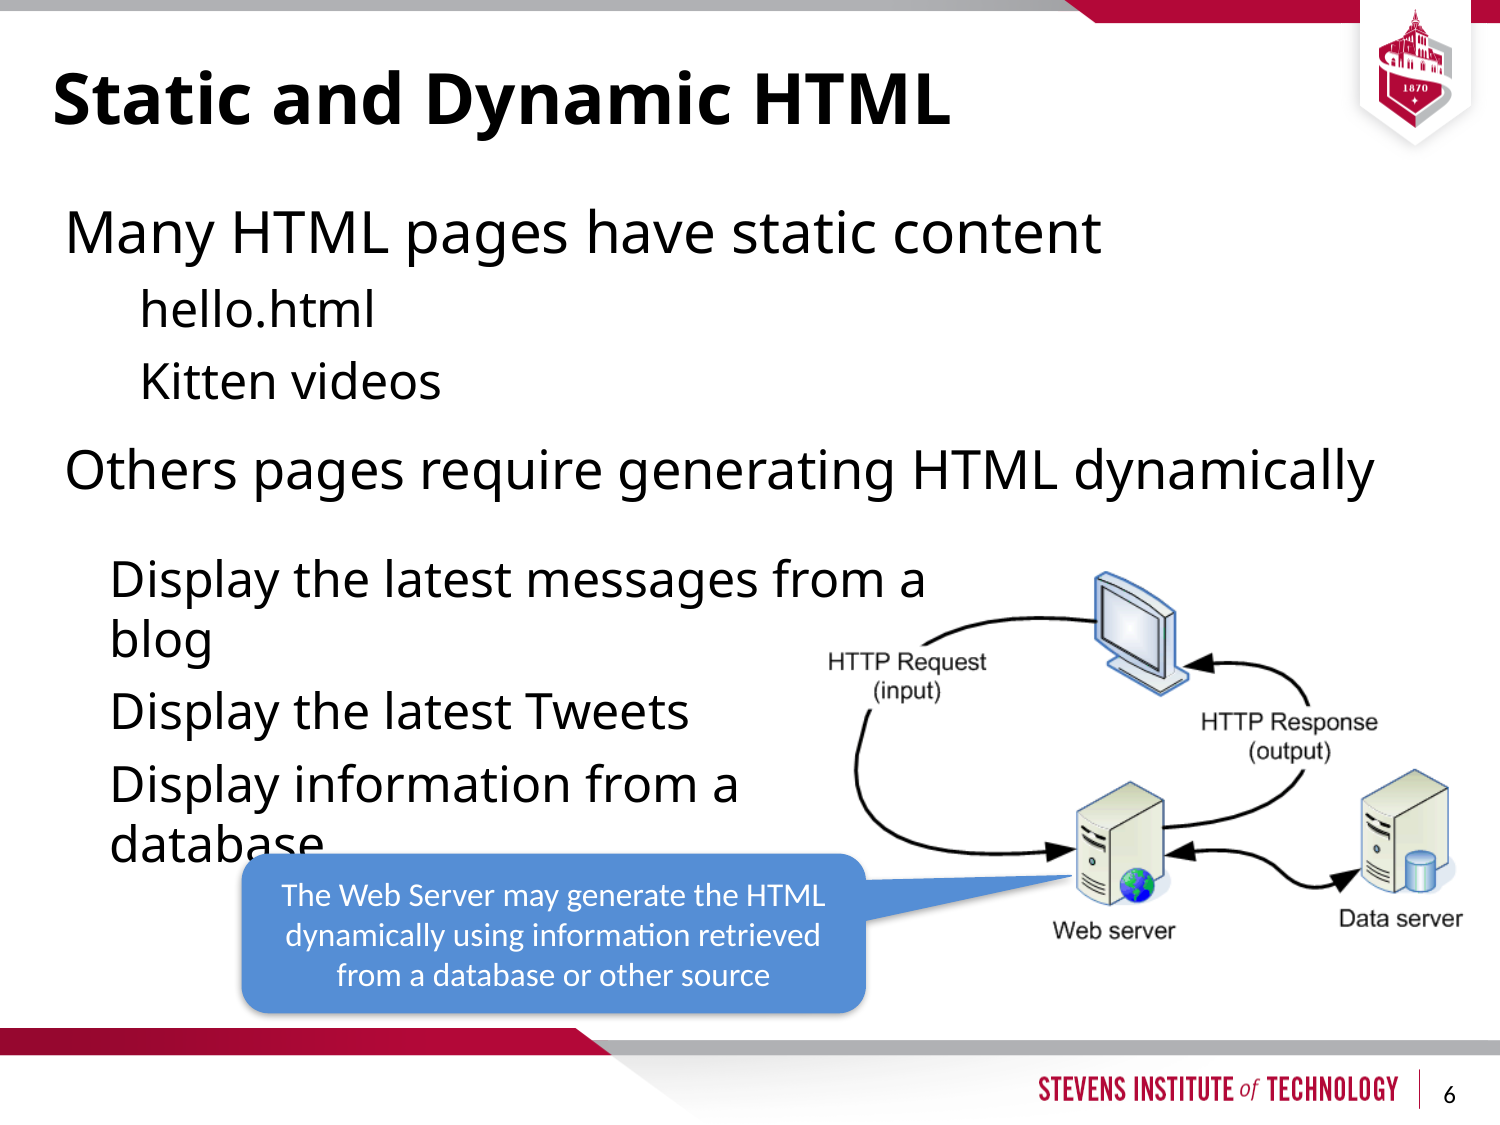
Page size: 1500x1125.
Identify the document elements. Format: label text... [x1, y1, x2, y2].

text_box The Web Server may generate the HTML dynamically using information retrieved from a database or other source [241, 853, 866, 1014]
text_box Display the latest messages from a blog Display the latest Tweets Display information from a database [95, 540, 961, 880]
picture [0, 1028, 1500, 1125]
title Static and Dynamic HTML [37, 46, 1338, 234]
list Many HTML pages have static content hello.html Kitten videos Others pages require generating HTML dynamically [49, 187, 1474, 928]
picture [818, 570, 1490, 955]
picture [0, 0, 1500, 160]
slide_number 6 [1428, 1071, 1490, 1108]
